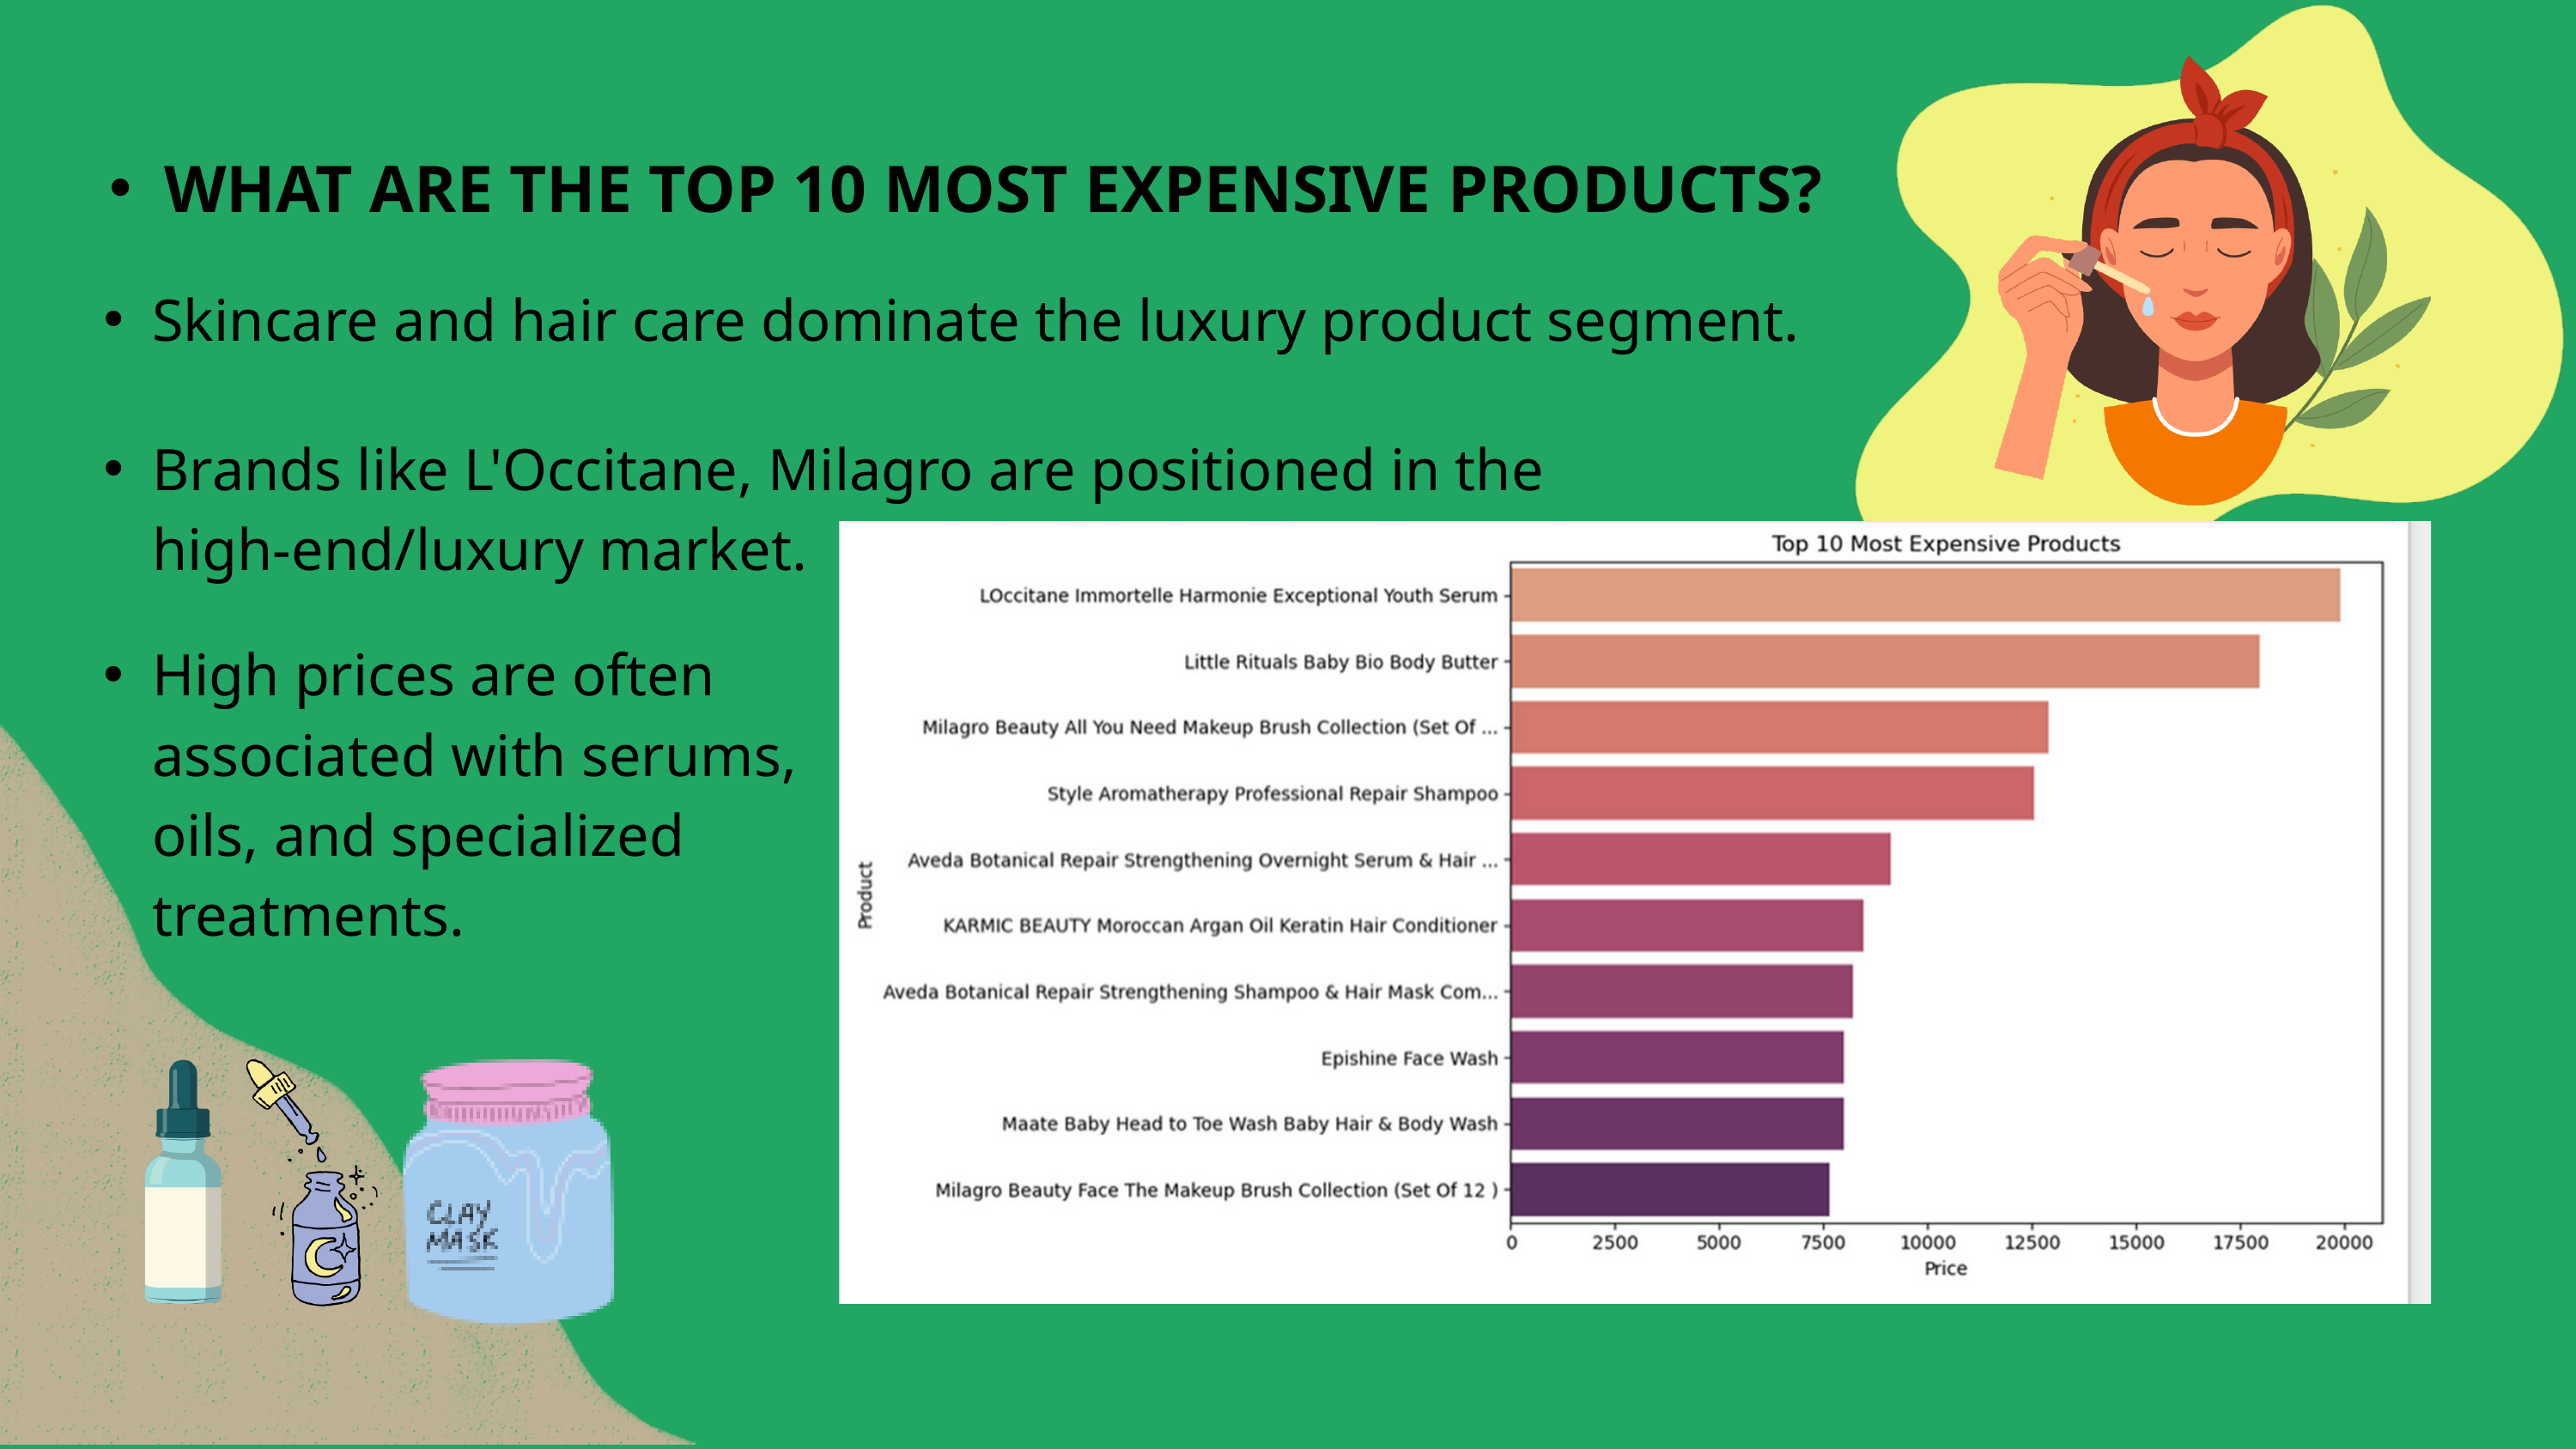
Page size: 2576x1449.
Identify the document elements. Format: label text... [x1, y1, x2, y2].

text_box [144, 1059, 222, 1304]
text_box High prices are often associated with serums, oils, and specialized treatments. [54, 627, 840, 948]
text_box [1994, 56, 2432, 506]
text_box [839, 521, 2432, 1304]
text_box Brands like L'Occitane, Milagro are positioned in the high-end/luxury market. [54, 421, 1856, 582]
text_box [0, 724, 696, 1445]
text_box [1848, 0, 2576, 603]
text_box [403, 1059, 615, 1327]
text_box [246, 1059, 378, 1307]
text_box Skincare and hair care dominate the luxury product segment. [54, 272, 1856, 353]
text_box WHAT ARE THE TOP 10 MOST EXPENSIVE PRODUCTS? [54, 135, 1856, 226]
